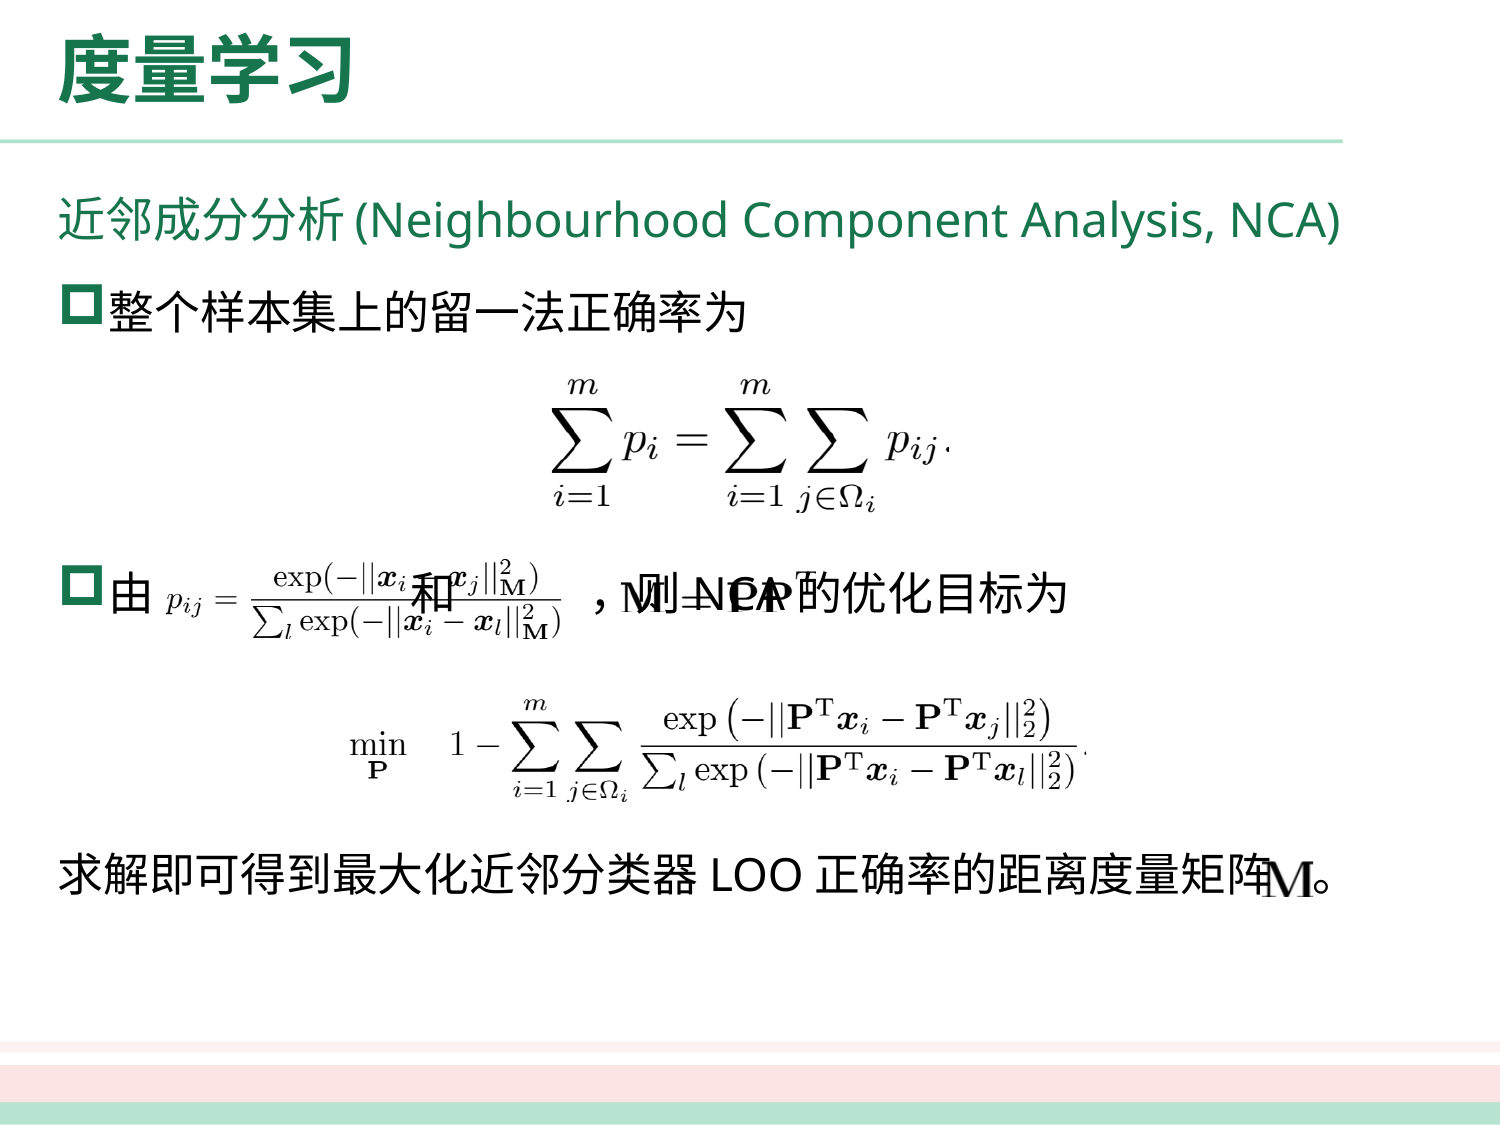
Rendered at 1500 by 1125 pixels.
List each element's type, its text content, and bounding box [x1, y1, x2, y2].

list 近邻成分分析(Neighbourhood Component Analysis, NCA) [42, 188, 1459, 282]
title 度量学习 [42, 8, 1223, 138]
list 整个样本集上的留一法正确率为 由 和 ，则NCA的优化目标为 求解即可得到最大化近邻分类器LOO正确率的距离度量矩阵 。 [42, 282, 1459, 995]
picture [0, 0, 1500, 1125]
